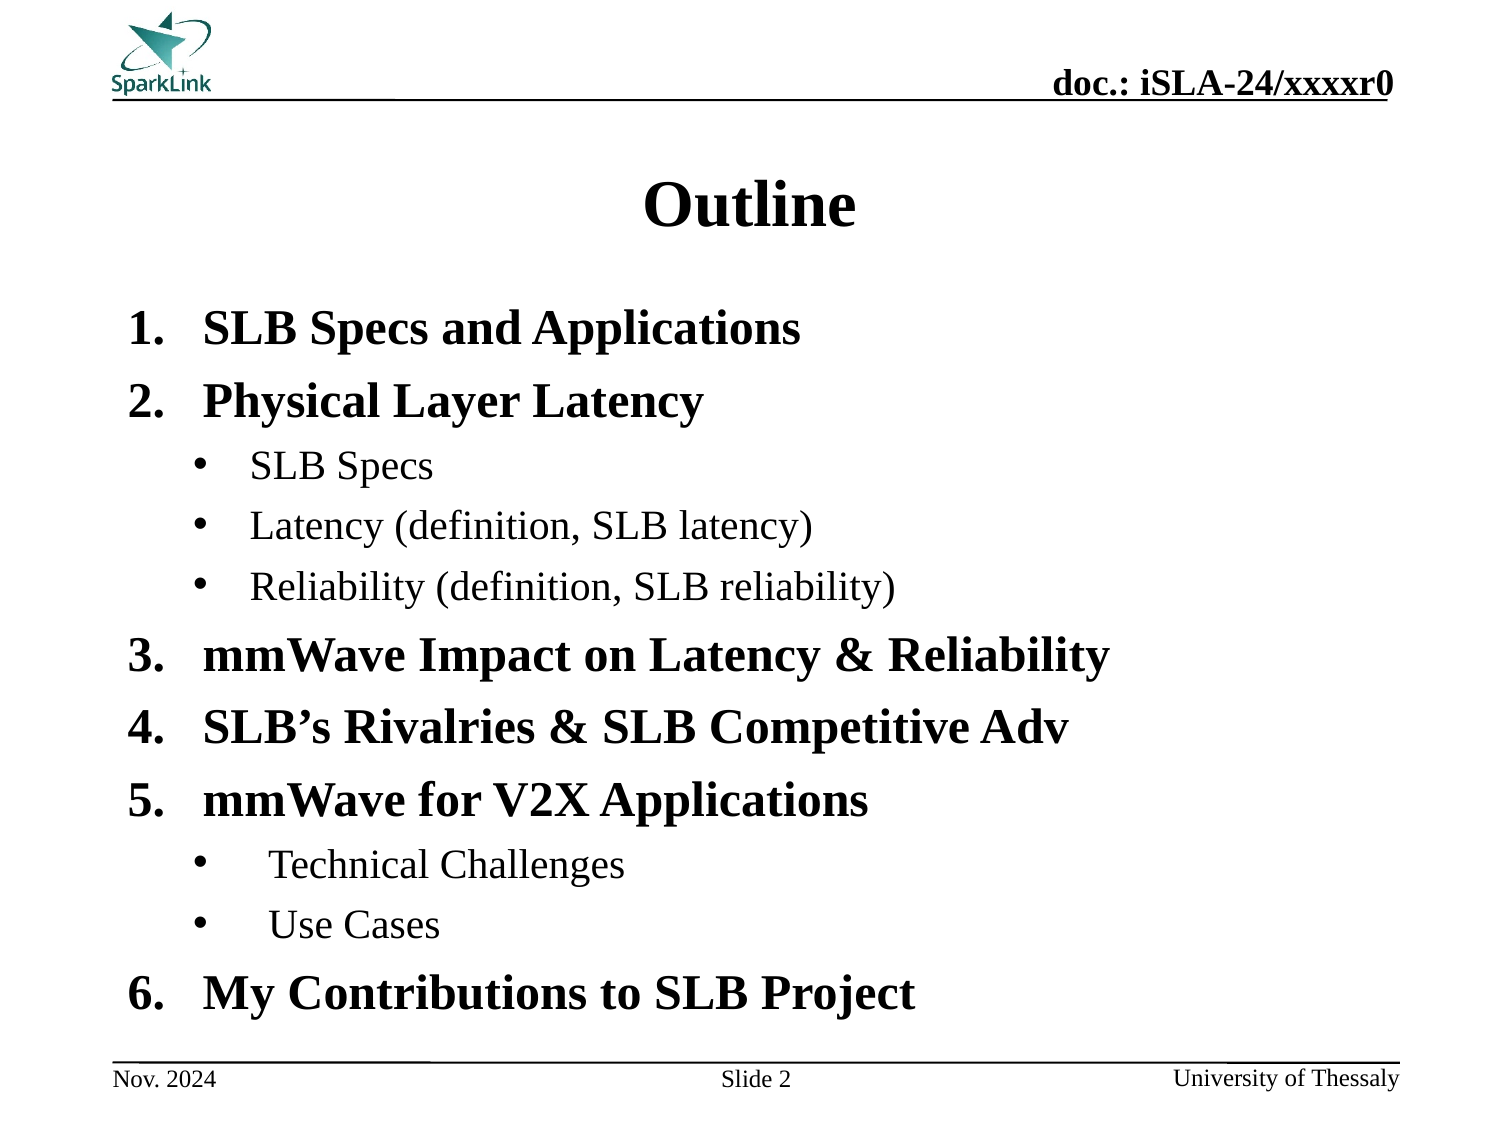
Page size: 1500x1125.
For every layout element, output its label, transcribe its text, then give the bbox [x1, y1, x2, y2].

slide_number Slide 2 [712, 1061, 800, 1123]
title Outline [112, 112, 1388, 286]
picture [110, 6, 211, 96]
list SLB Specs and Applications Physical Layer Latency SLB Specs Latency (definition, SLB latency) Reliability (definition, SLB reliability) mmWave Impact on Latency & Reliability SLB’s Rivalries & SLB Competitive Adv mmWave for V2X Applications Technical Challenges Use Cases My Contributions to SLB Project [112, 286, 1388, 963]
